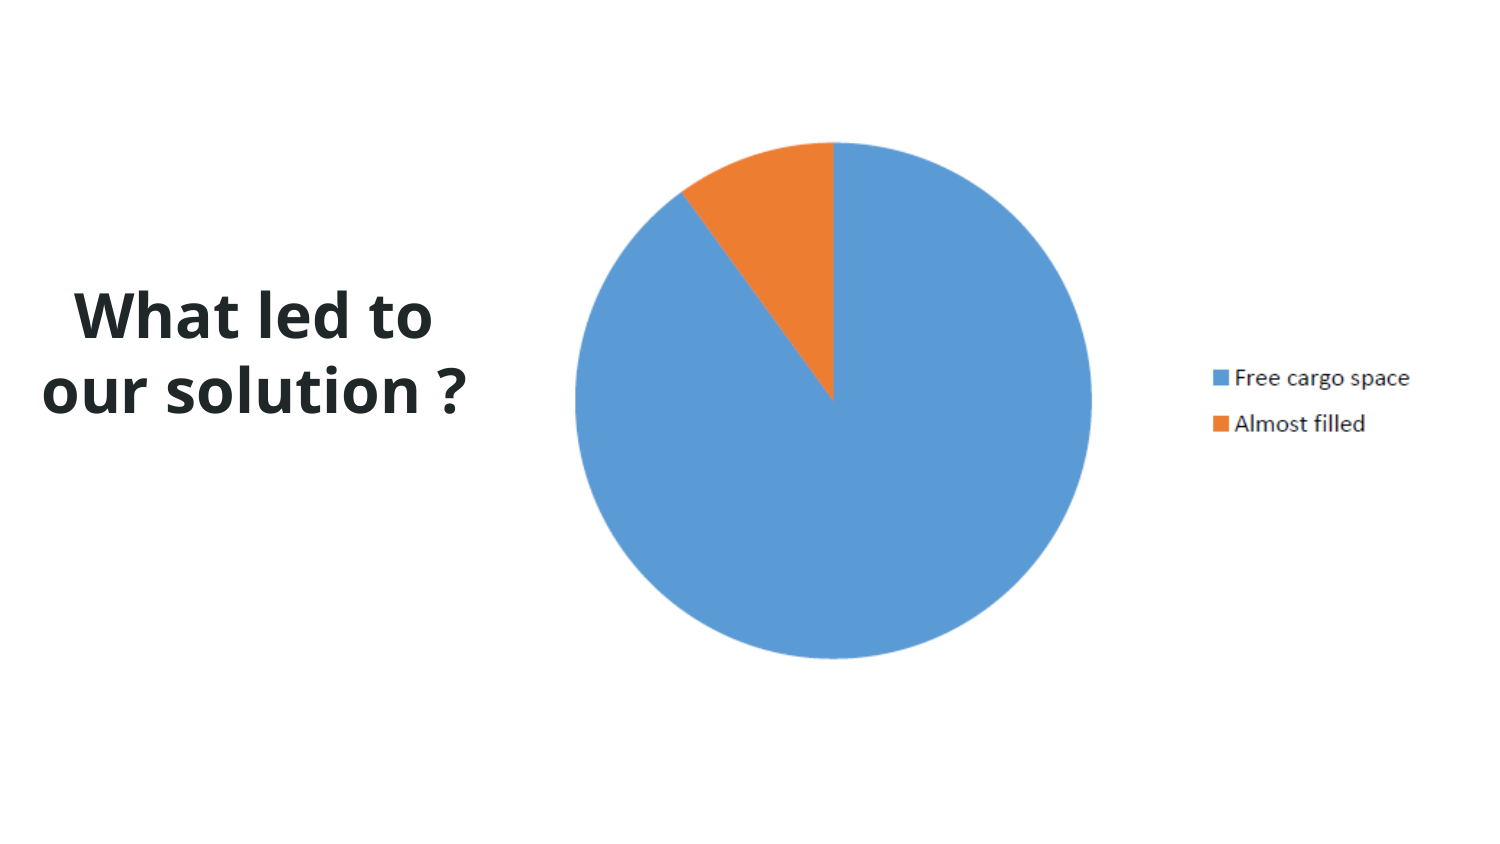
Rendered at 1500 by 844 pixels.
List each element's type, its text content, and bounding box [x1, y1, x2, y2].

title What led to our solution ? [24, 254, 485, 442]
picture [512, 128, 1463, 677]
